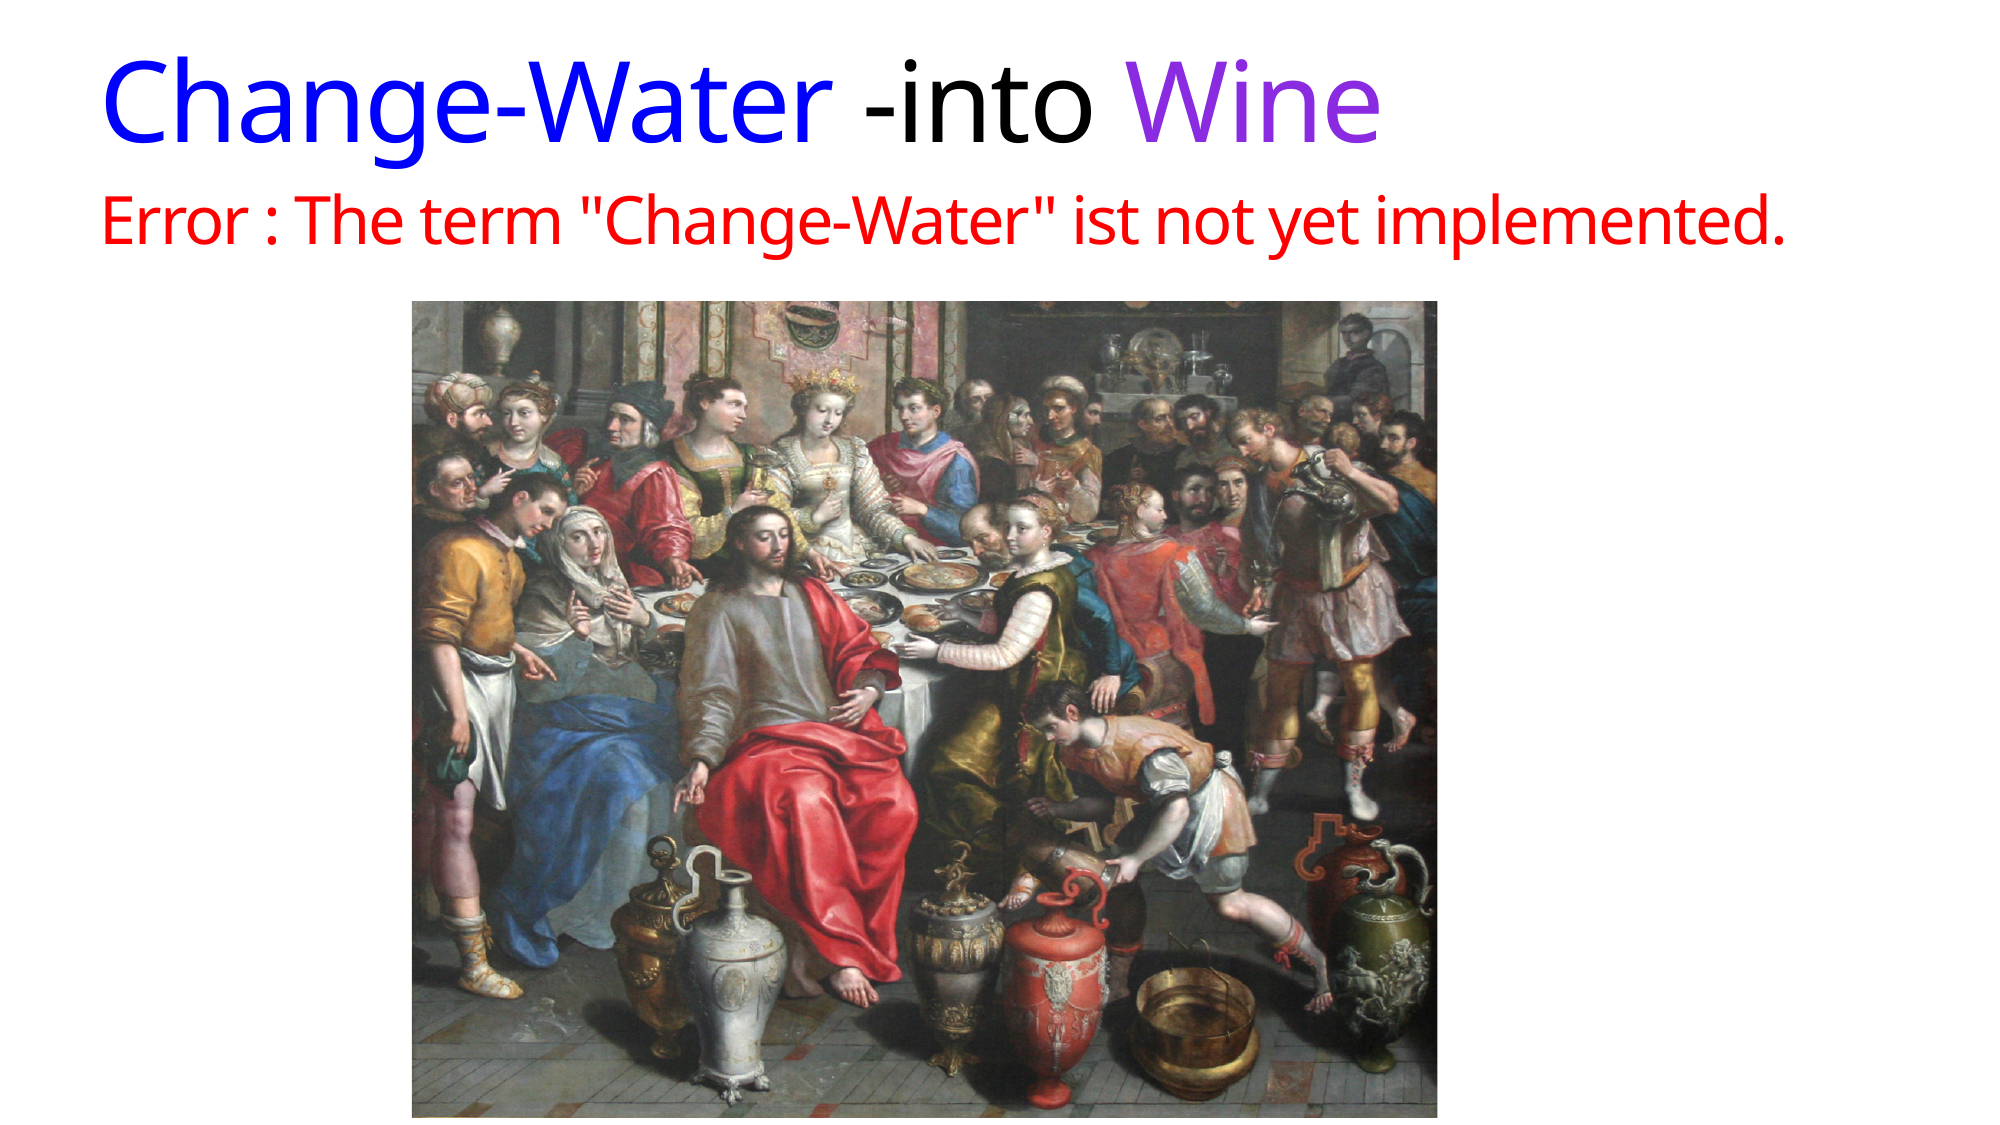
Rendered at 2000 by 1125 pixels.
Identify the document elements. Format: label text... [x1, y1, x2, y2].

picture [411, 301, 1438, 1125]
text_box Change-Water -into Wine Error : The term "Change-Water" ist not yet implemented. [85, 37, 1914, 161]
